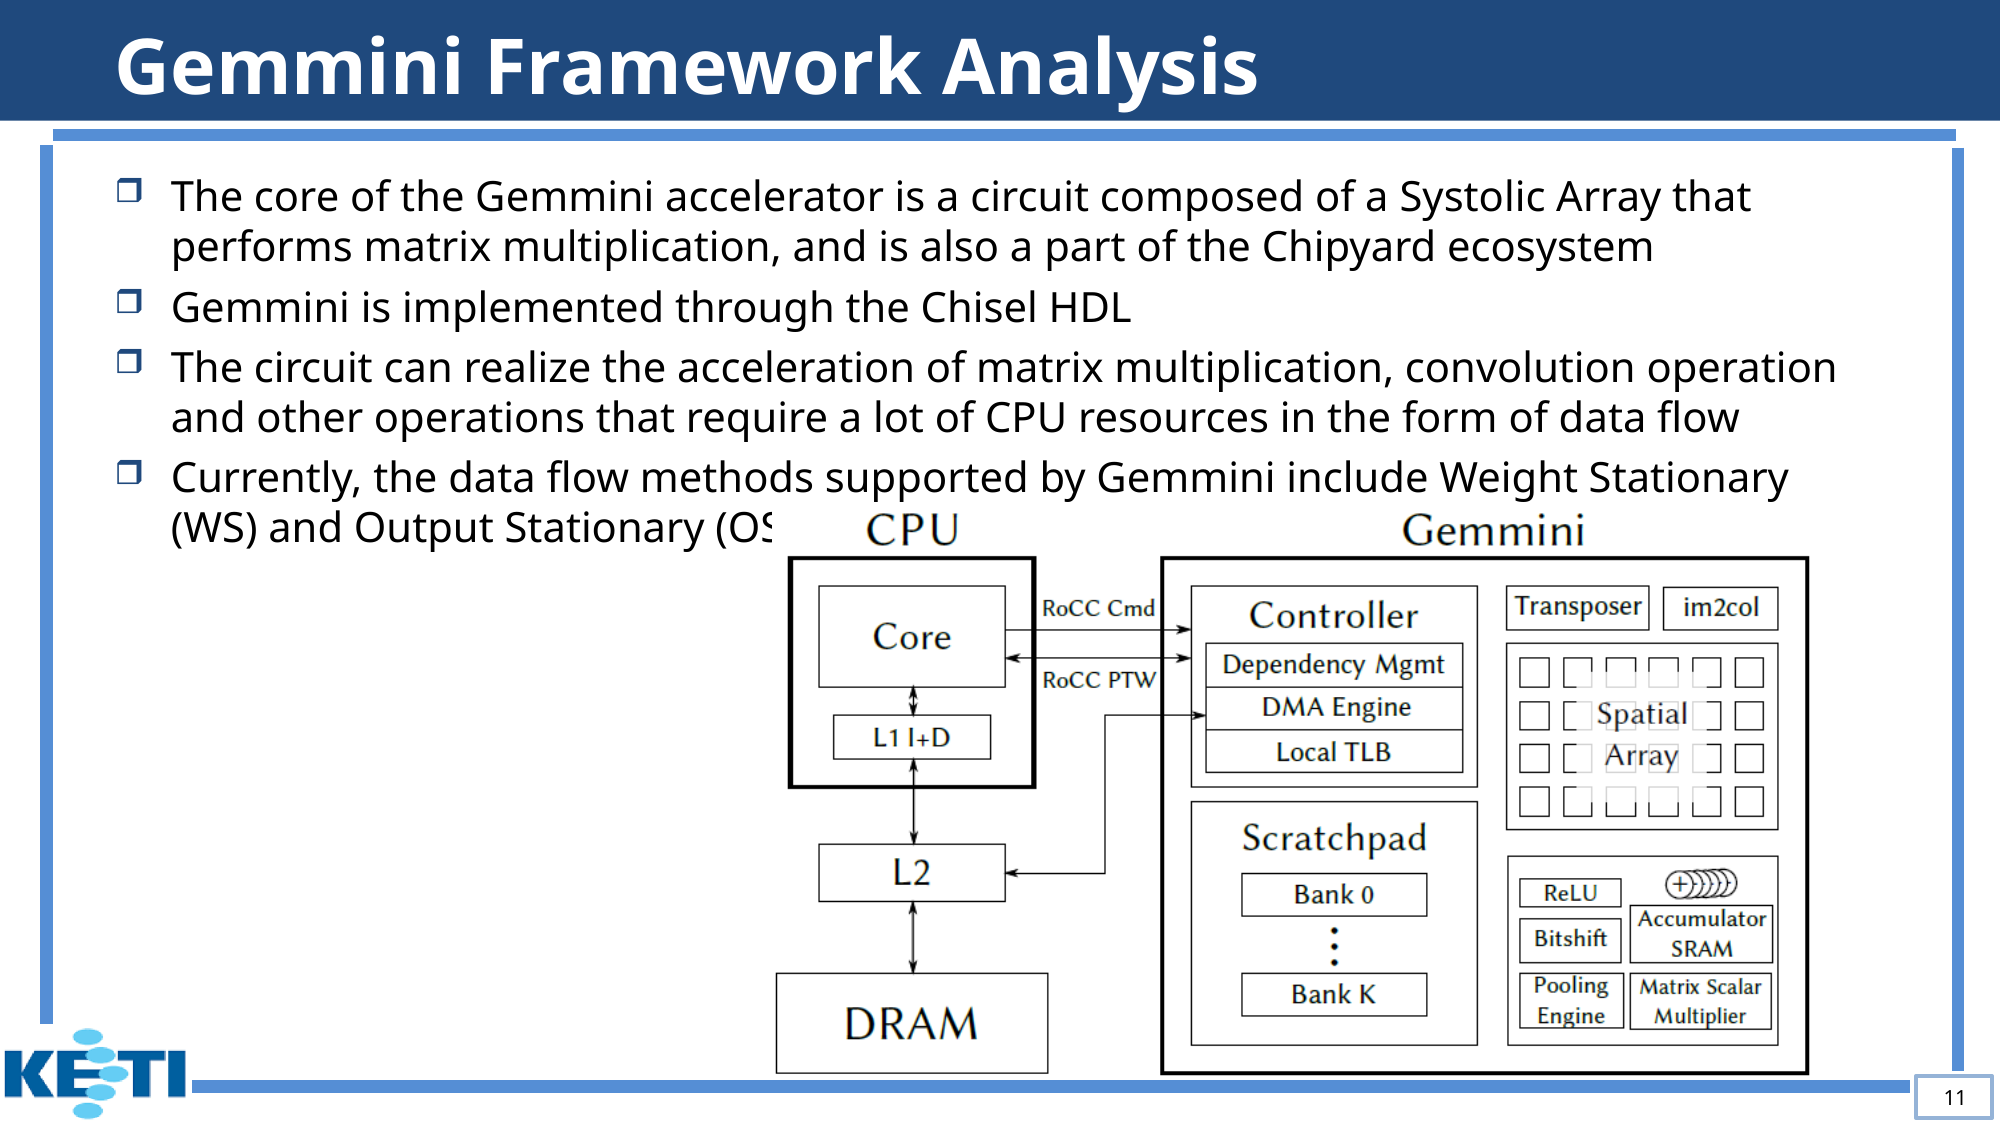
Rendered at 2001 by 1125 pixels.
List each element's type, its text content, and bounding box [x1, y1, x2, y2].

picture [0, 1024, 192, 1121]
slide_number 11 [1914, 1075, 1996, 1123]
list The core of the Gemmini accelerator is a circuit composed of a Systolic Array that performs matrix multiplication, and is also a part of the Chipyard ecosystem Gemmini is implemented through the Chisel HDL The circuit can realize the acceleration of matrix multiplication, convolution operation and other operations that require a lot of CPU resources in the form of data flow Currently, the data flow methods supported by Gemmini include Weight Stationary (WS) and Output Stationary (OS) [99, 162, 1900, 1038]
title Gemmini Framework Analysis [99, 12, 1900, 116]
picture [771, 507, 1816, 1078]
